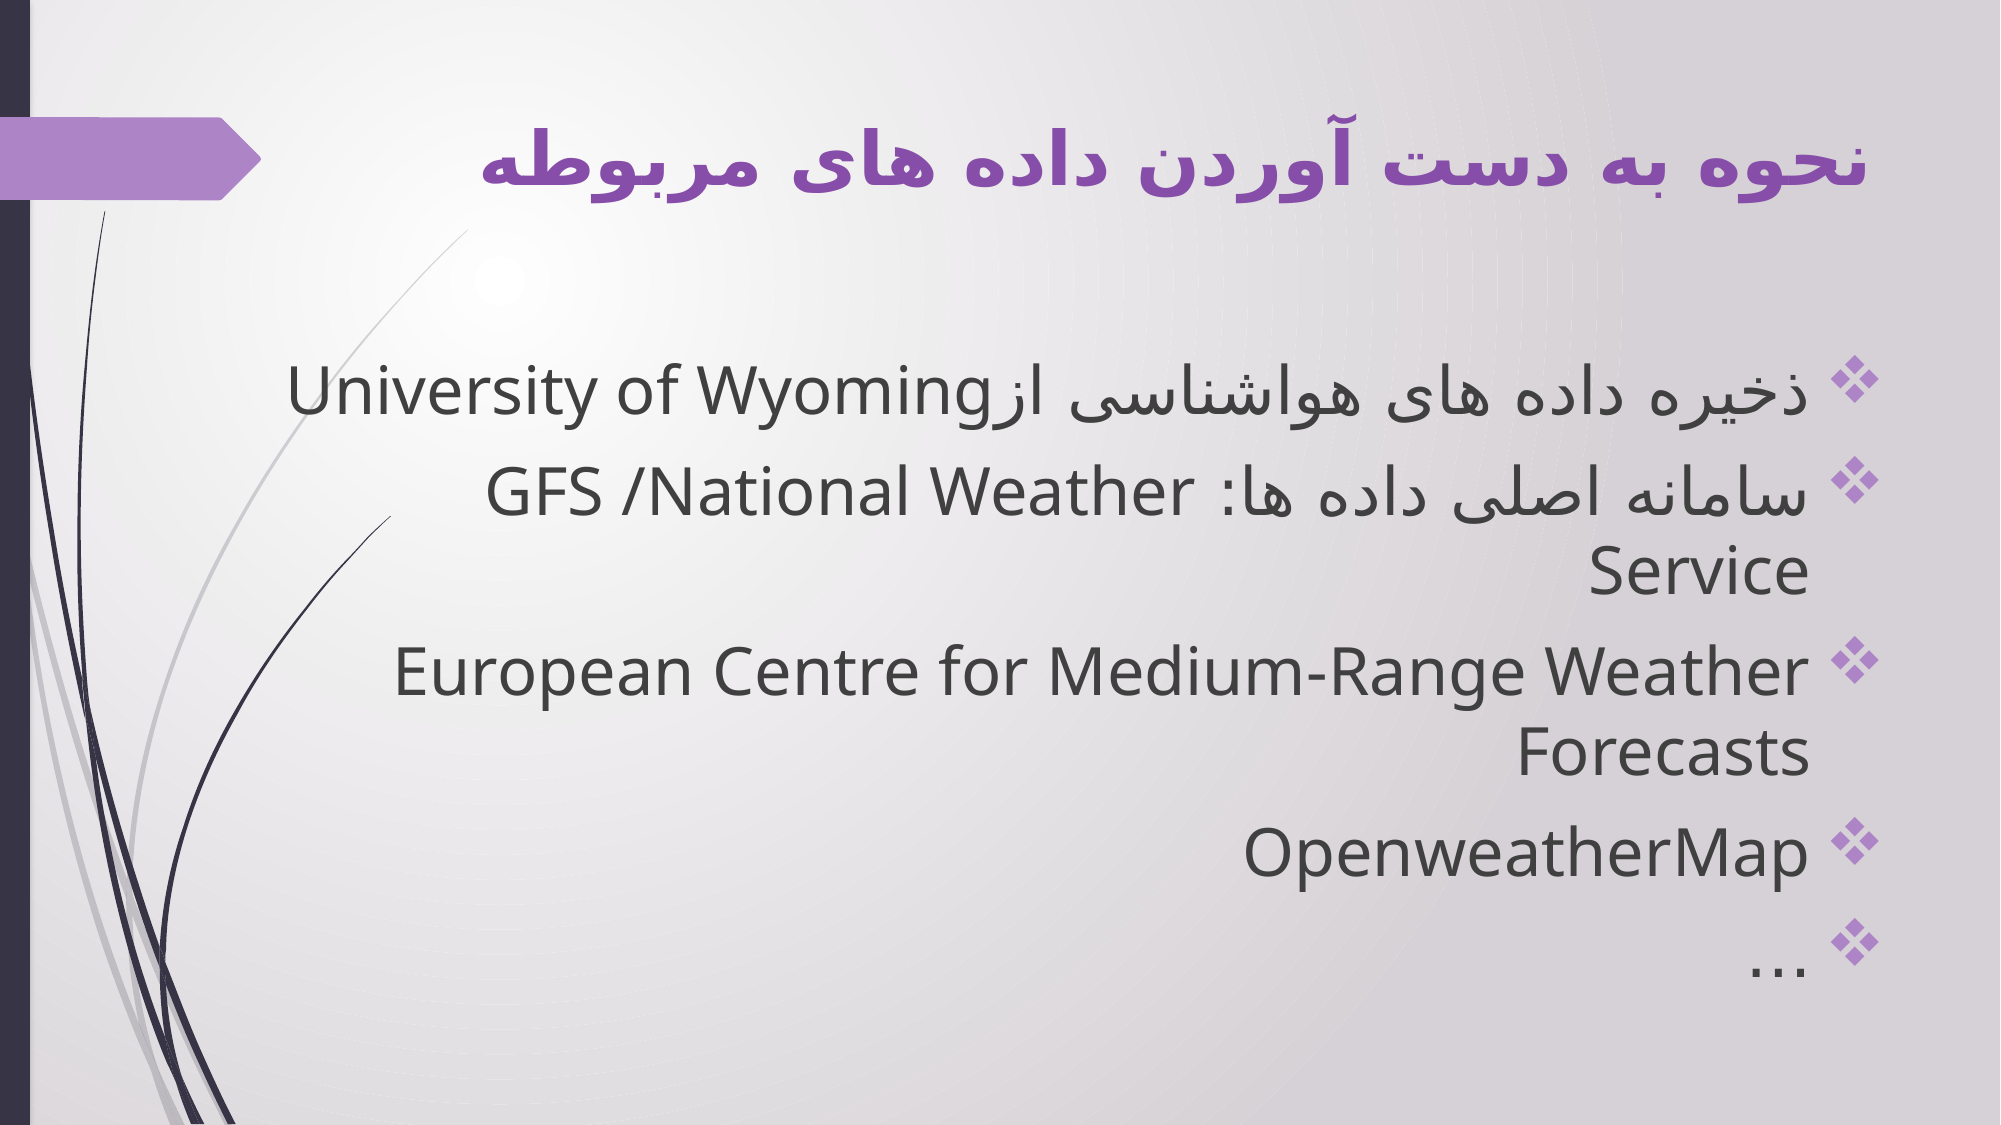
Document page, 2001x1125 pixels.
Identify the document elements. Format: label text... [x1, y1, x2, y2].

list ذخیره داده های هواشناسی ازUniversity of Wyoming سامانه اصلی داده ها: GFS /National Weather Service European Centre for Medium-Range Weather Forecasts OpenweatherMap … [267, 239, 1902, 903]
title نحوه به دست آوردن داده های مربوطه [425, 102, 1888, 239]
